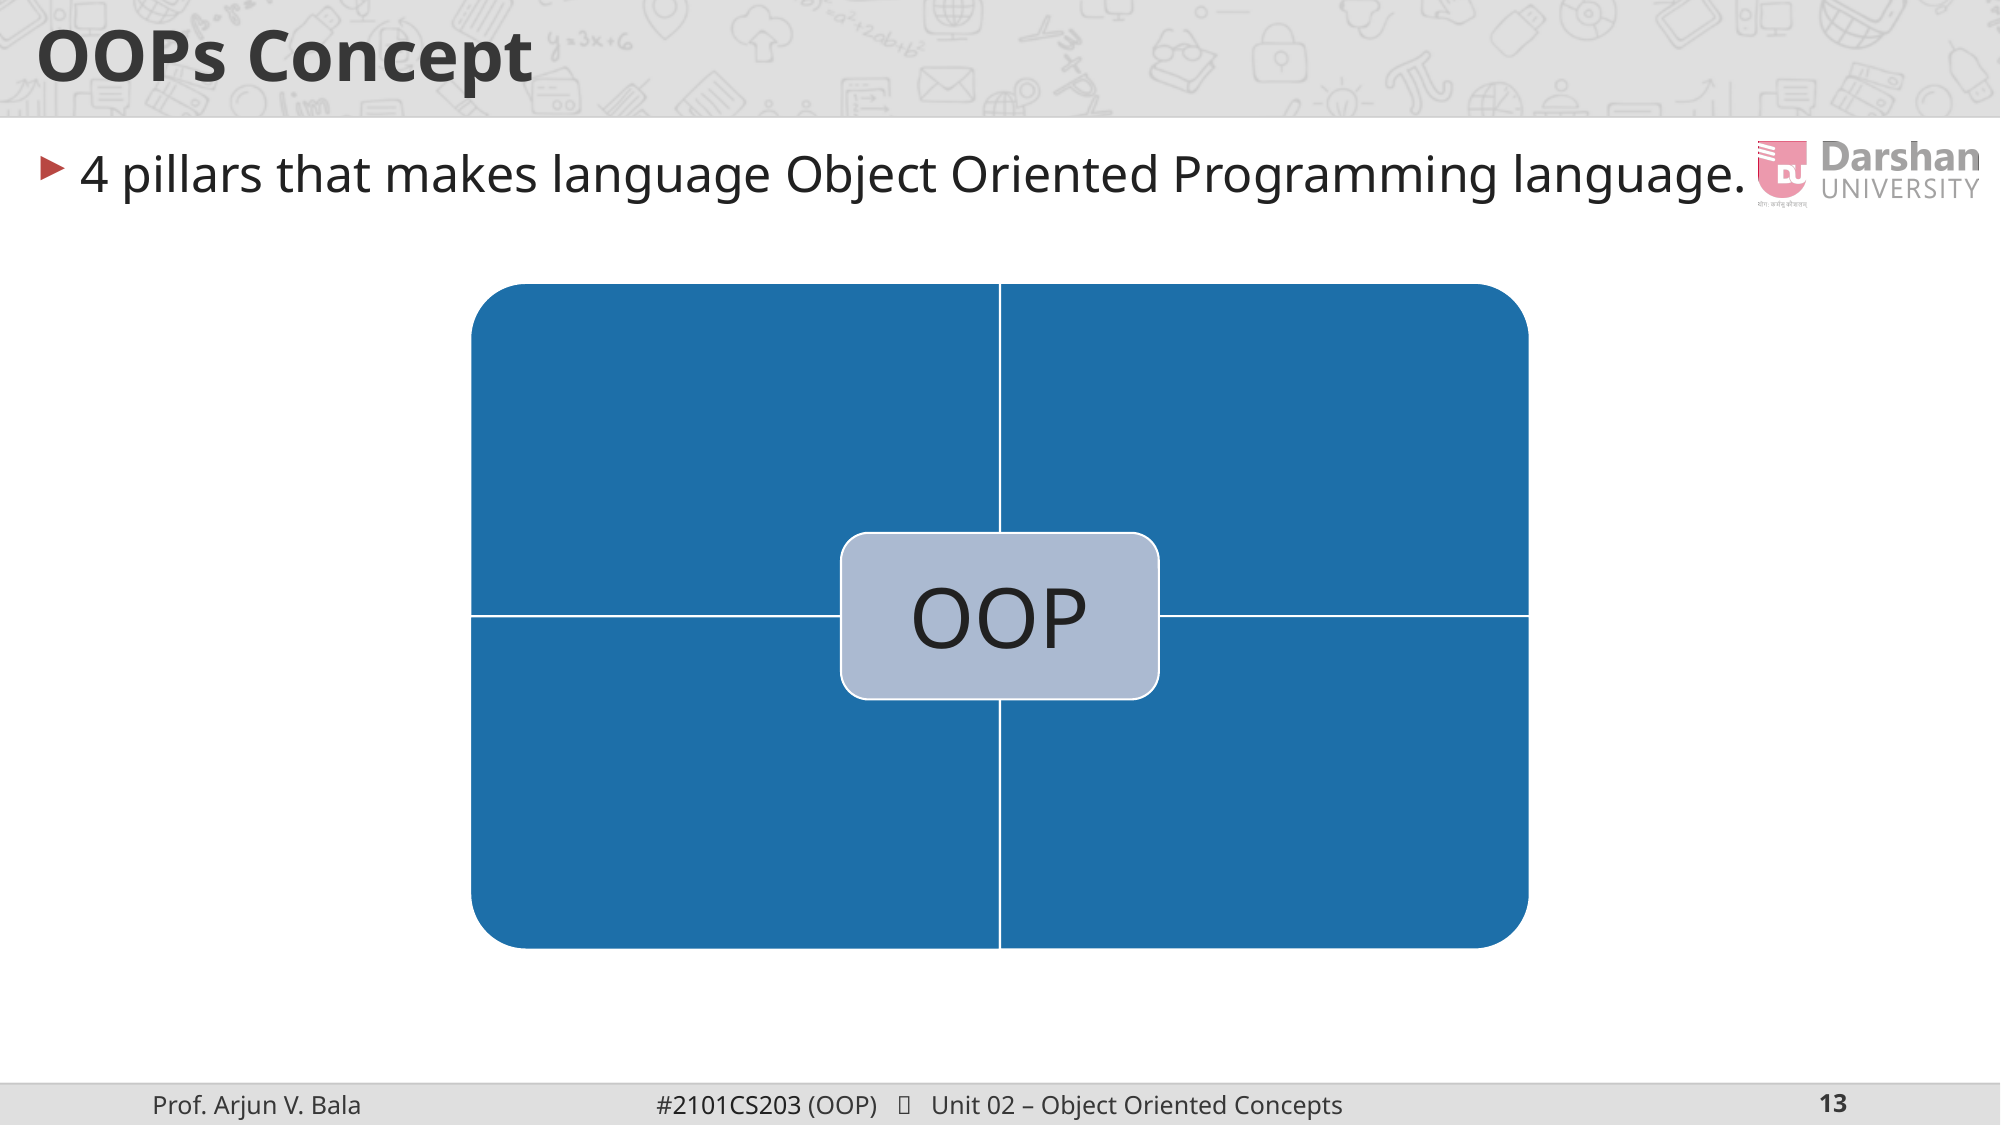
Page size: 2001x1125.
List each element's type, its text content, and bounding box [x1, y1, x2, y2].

list 4 pillars that makes language Object Oriented Programming language. [21, 141, 1979, 1059]
title OOPs Concept [0, 0, 2000, 117]
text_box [470, 282, 1530, 950]
